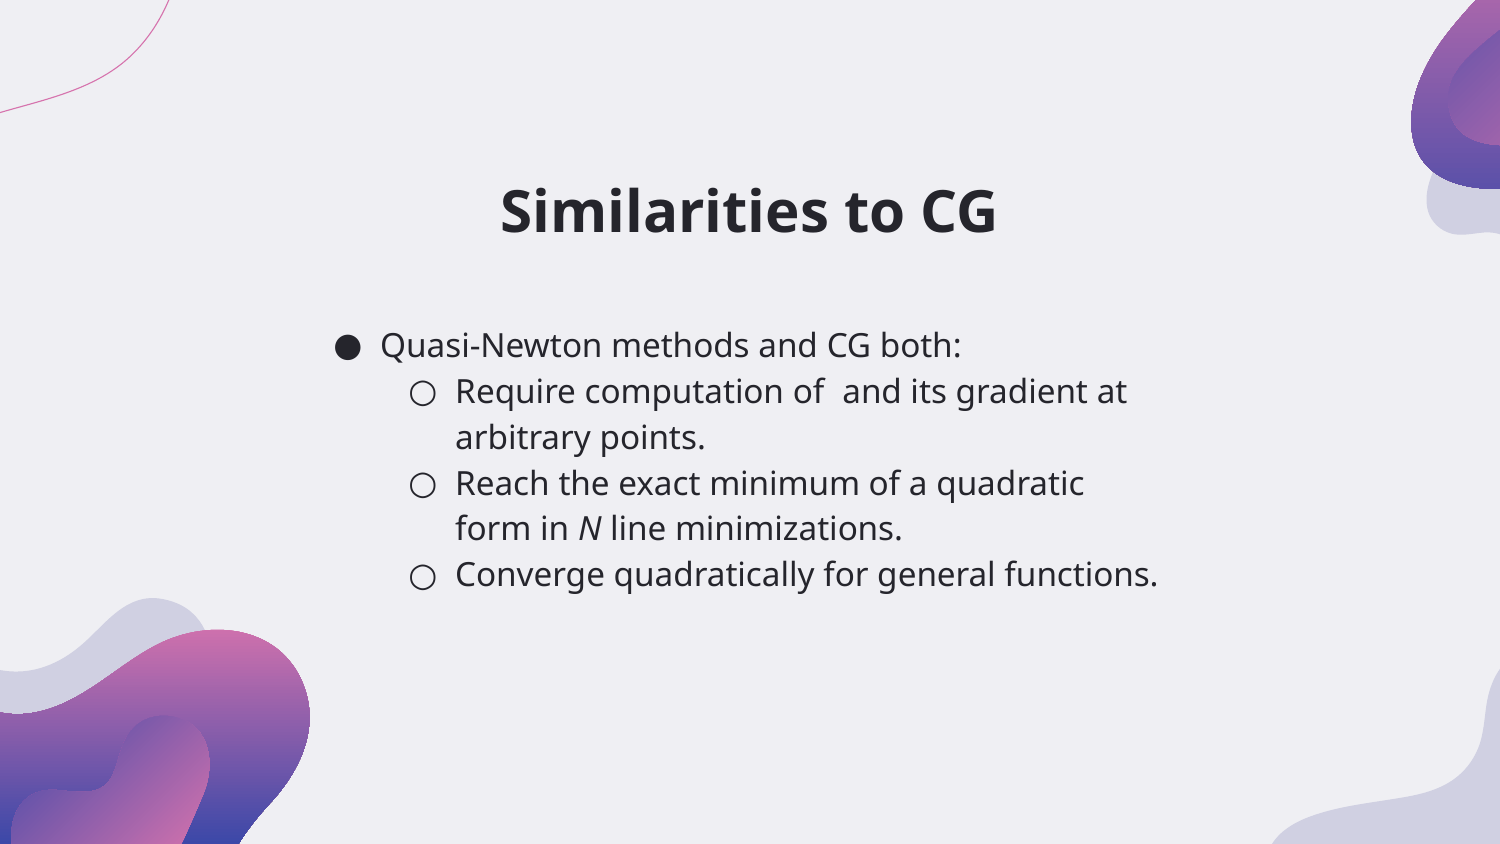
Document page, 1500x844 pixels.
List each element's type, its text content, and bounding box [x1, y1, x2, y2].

title Similarities to CG [318, 158, 1182, 253]
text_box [29, 555, 282, 844]
